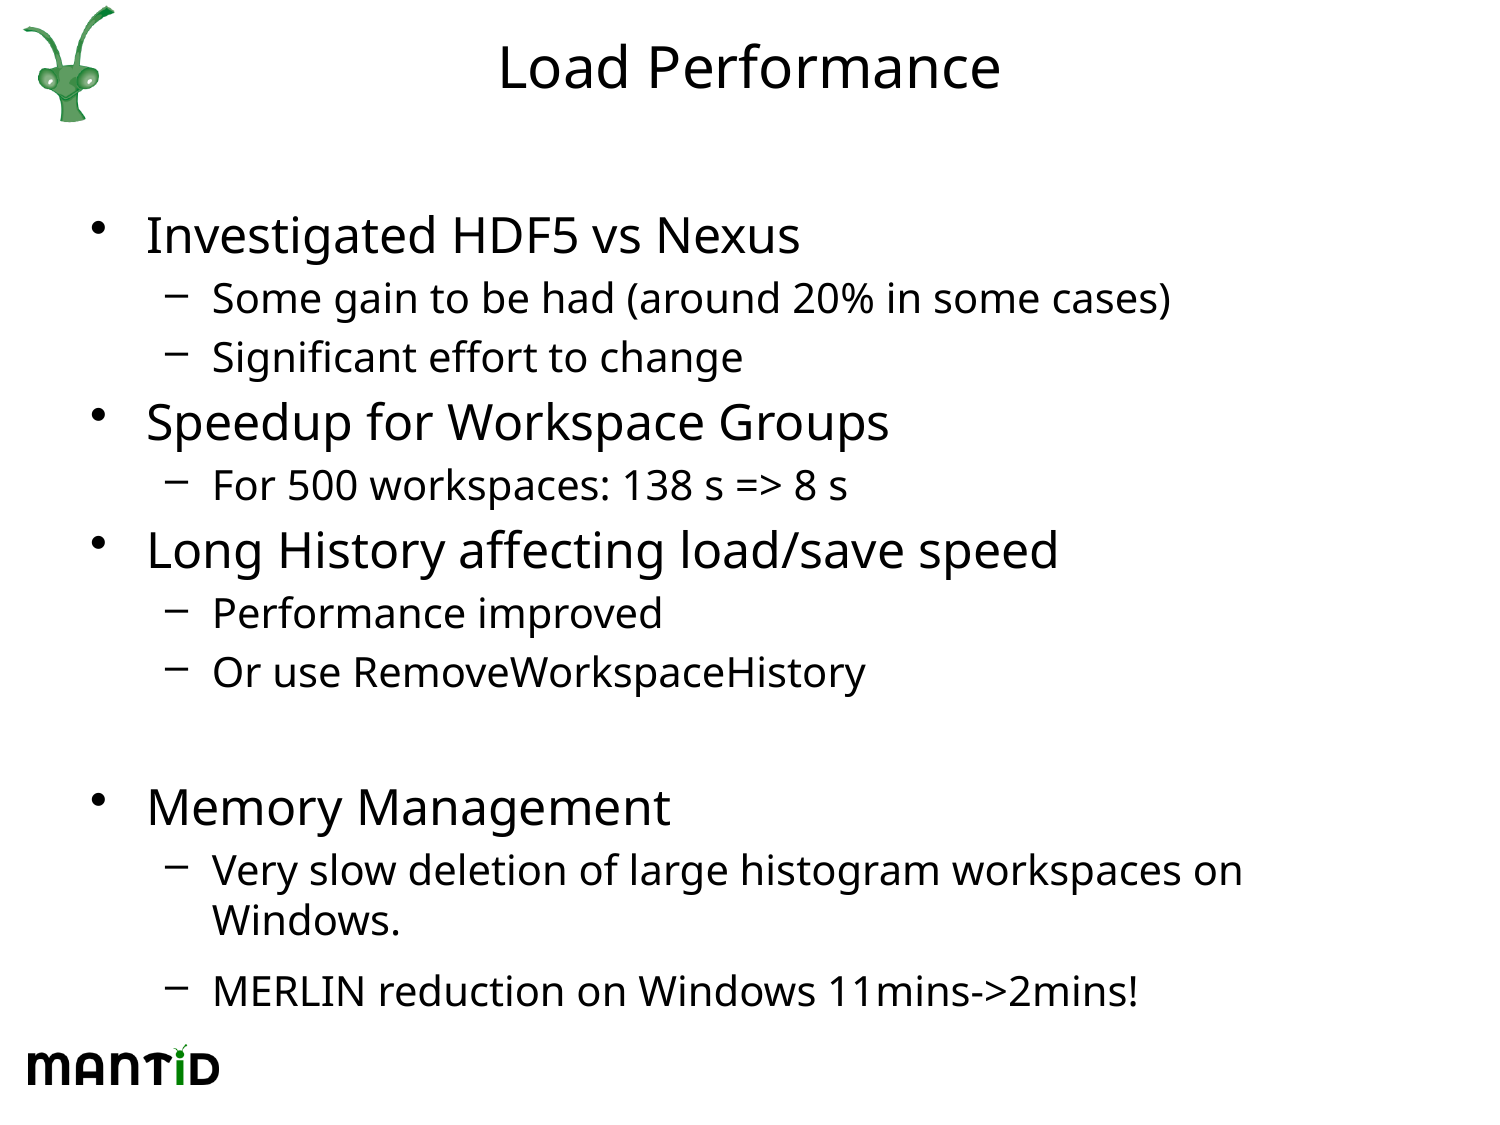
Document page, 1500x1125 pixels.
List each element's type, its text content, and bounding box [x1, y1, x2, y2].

title Load Performance [75, 0, 1425, 160]
picture [28, 1044, 219, 1085]
picture [0, 0, 75, 127]
list Investigated HDF5 vs Nexus Some gain to be had (around 20% in some cases) Significant effort to change Speedup for Workspace Groups For 500 workspaces: 138 s => 8 s Long History affecting load/save speed Performance improved Or use RemoveWorkspaceHistory Memory Management Very slow deletion of large histogram workspaces on Windows. MERLIN reduction on Windows 11mins->2mins! [75, 196, 1425, 887]
